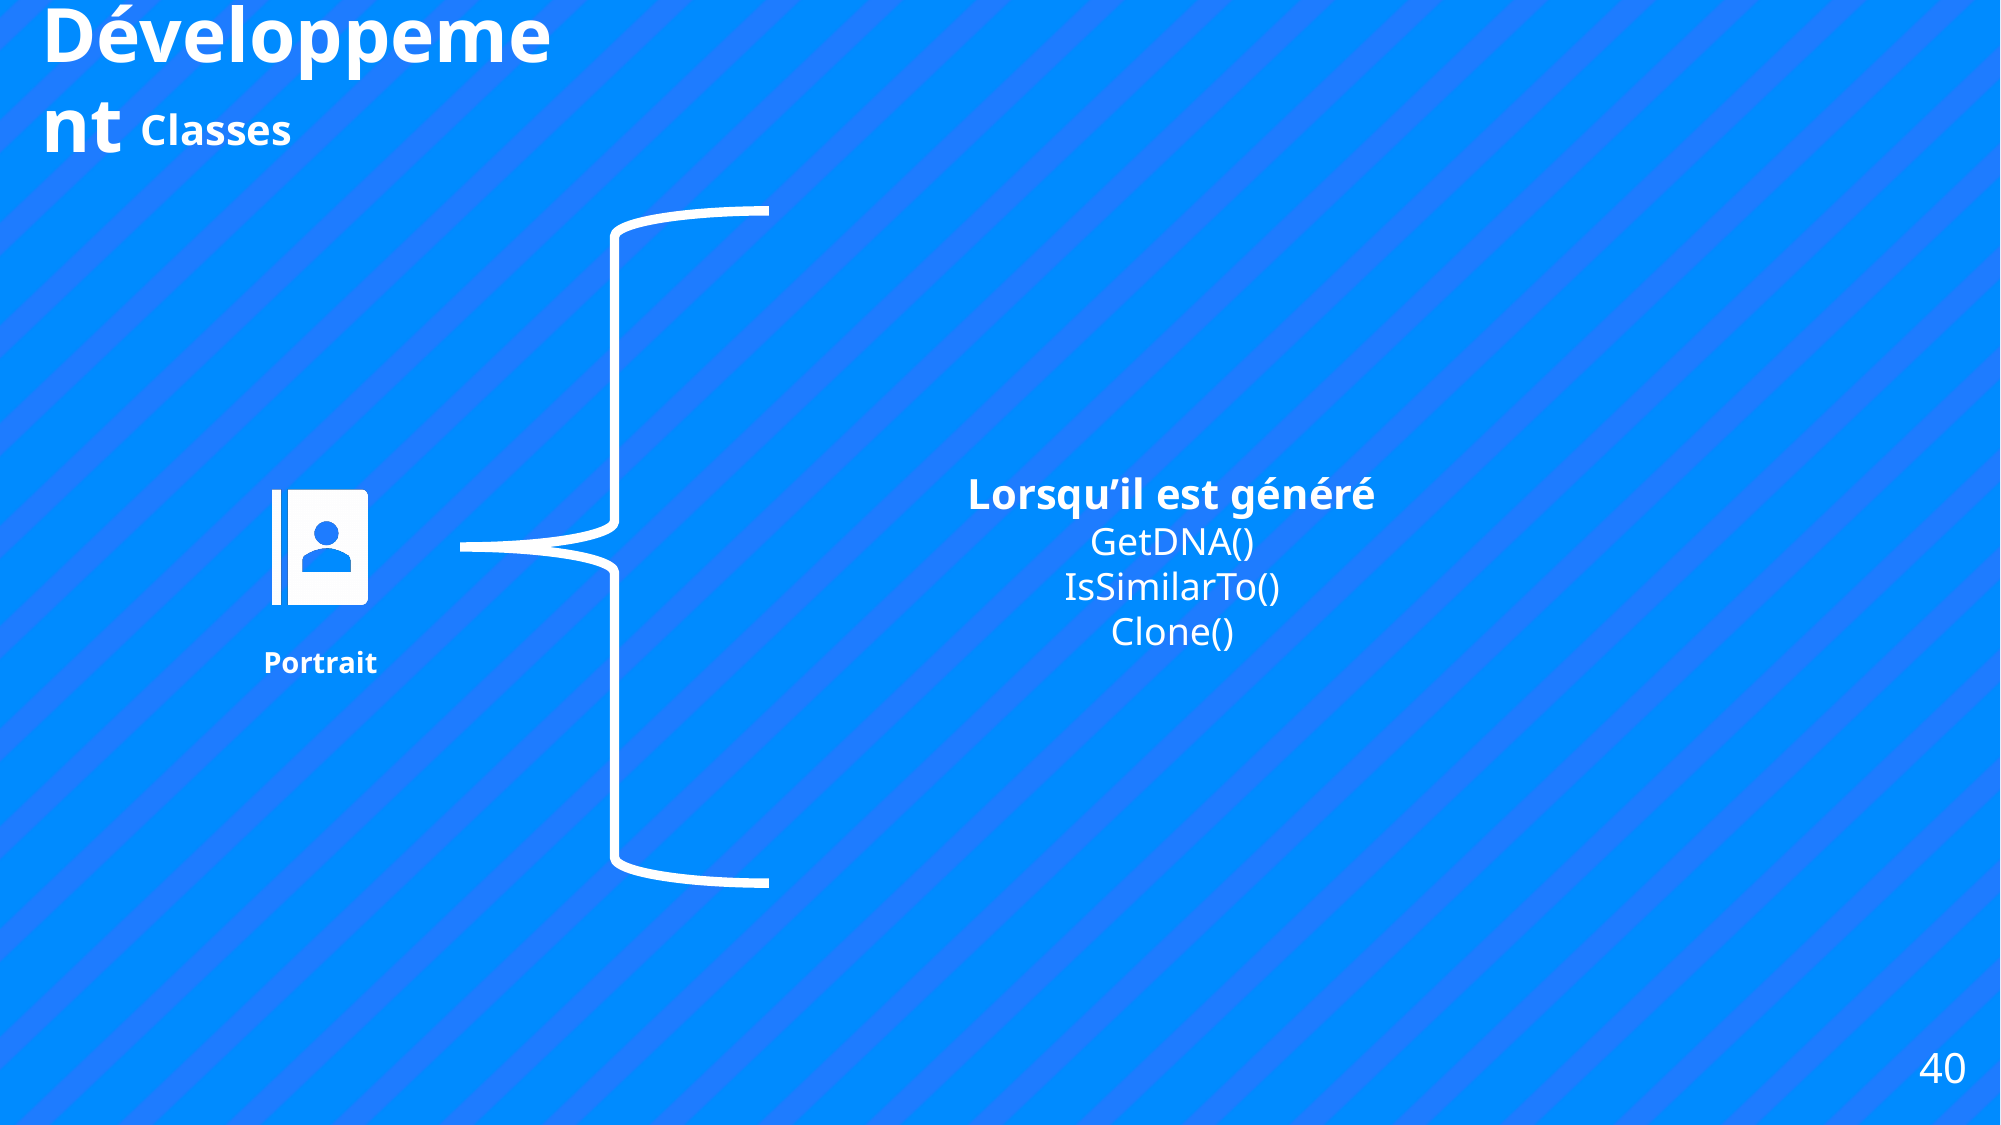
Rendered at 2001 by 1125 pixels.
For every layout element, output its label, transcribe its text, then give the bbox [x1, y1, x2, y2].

text_box Portrait [192, 637, 449, 687]
text_box Lorsqu’il est généré GetDNA() IsSimilarTo() Clone() [822, 460, 1522, 661]
picture [0, 0, 2001, 1125]
text_box Développement [26, 24, 616, 131]
slide_number 40 [1532, 1040, 1983, 1100]
text_box [460, 210, 769, 884]
text_box Classes [126, 96, 494, 162]
